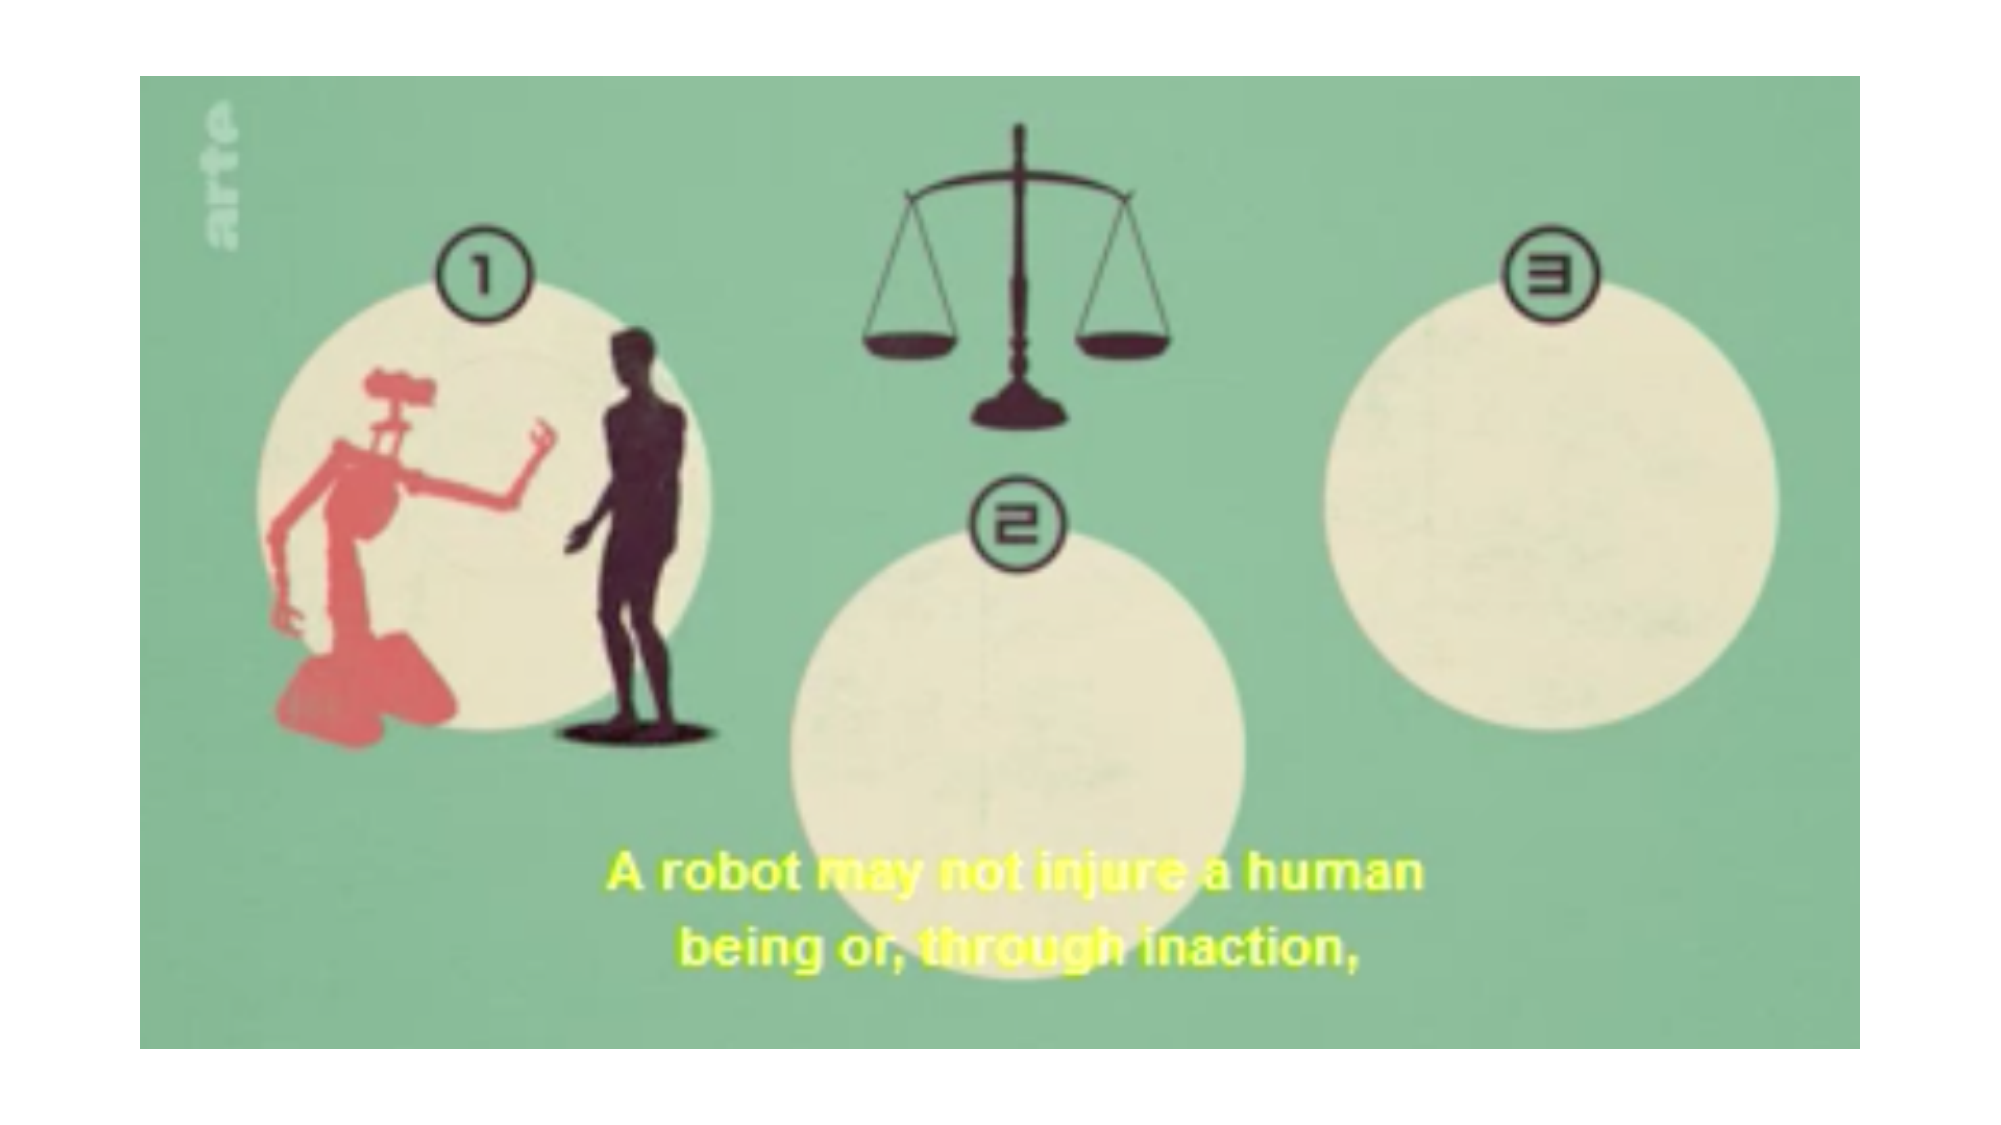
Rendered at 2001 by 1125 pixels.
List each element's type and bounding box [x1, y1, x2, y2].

picture [140, 76, 1860, 1049]
